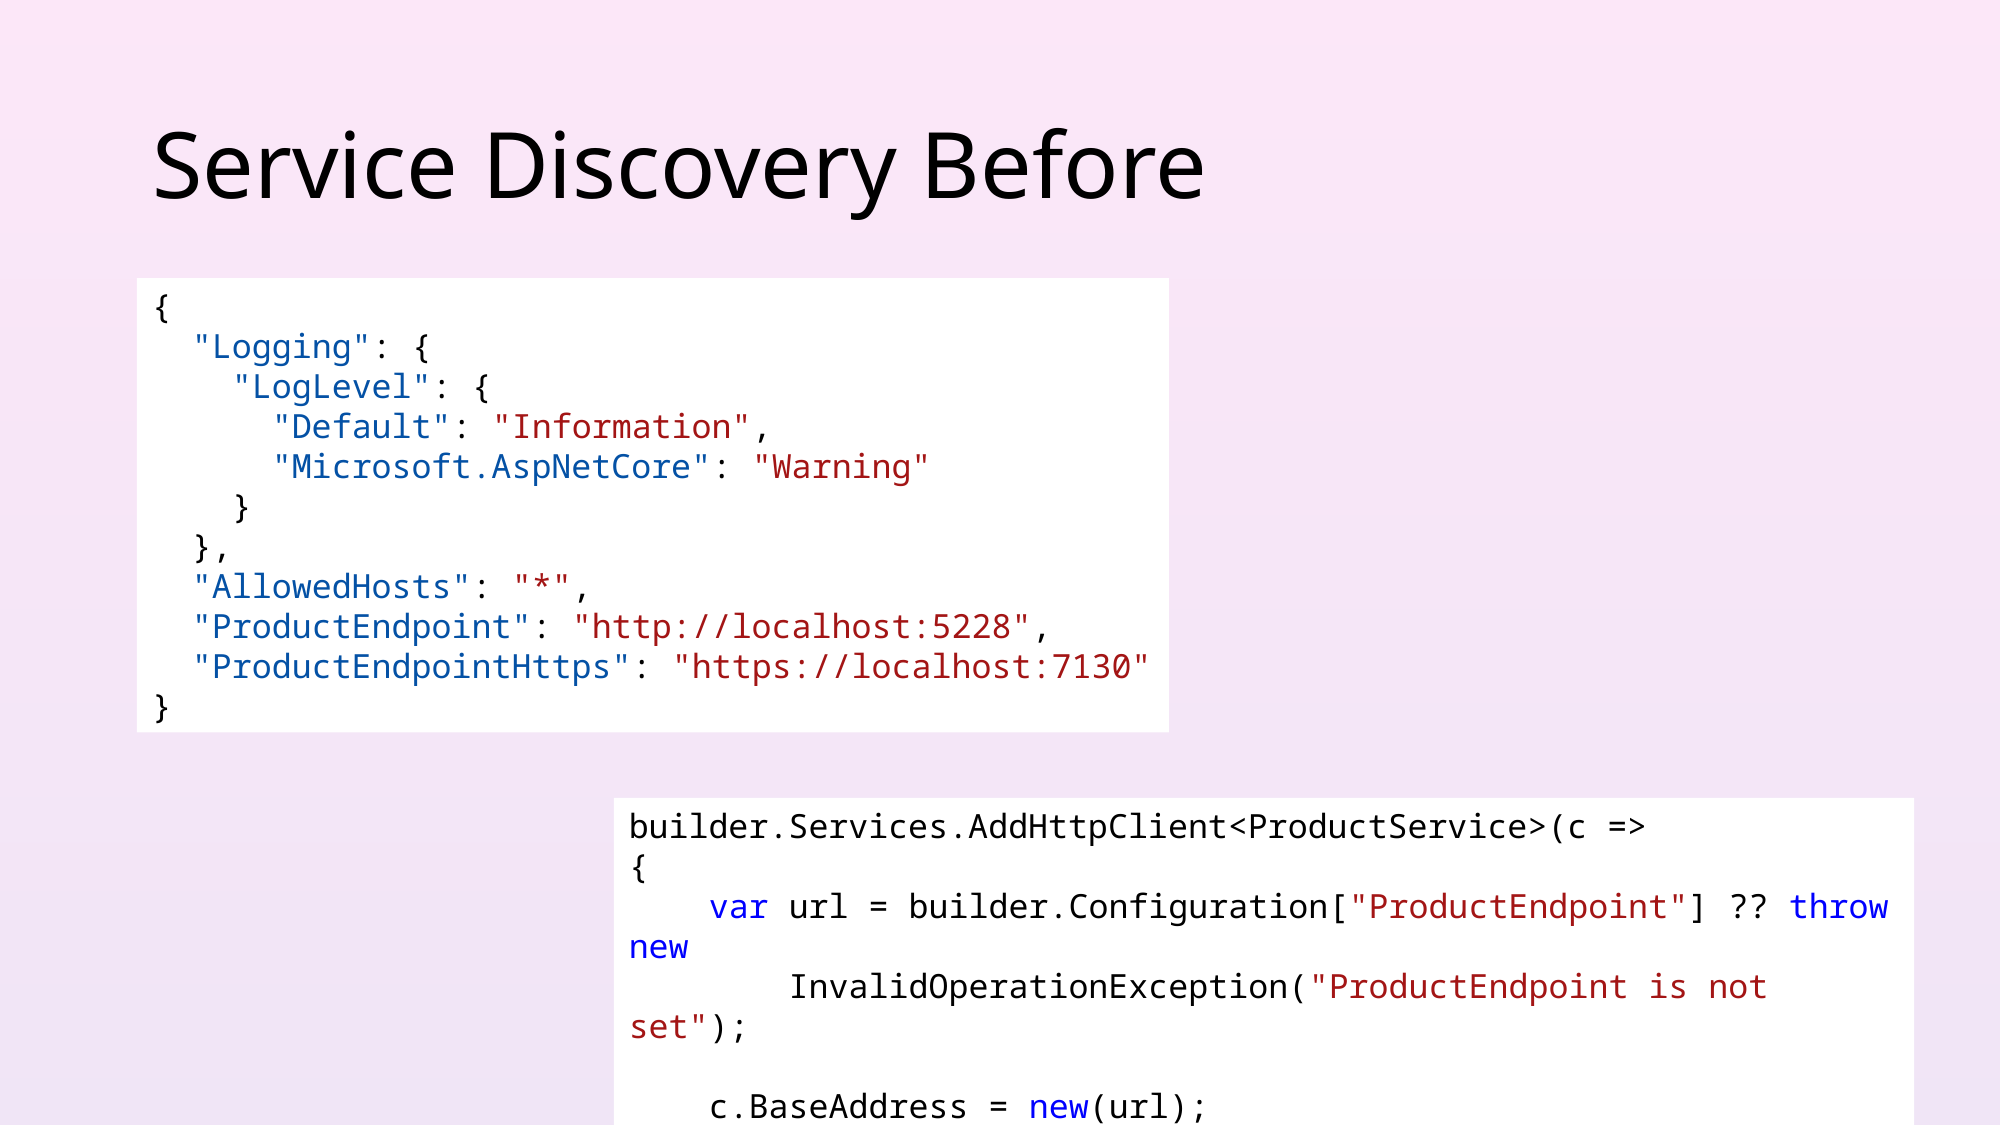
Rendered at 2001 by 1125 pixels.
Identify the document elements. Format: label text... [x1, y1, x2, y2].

text_box builder.Services.AddHttpClient<ProductService>(c => { var url = builder.Configuration["ProductEndpoint"] ?? throw new InvalidOperationException("ProductEndpoint is not set"); c.BaseAddress = new(url); }); [613, 797, 1915, 1125]
title Service Discovery Before [137, 59, 1863, 278]
text_box { "Logging": { "LogLevel": { "Default": "Information", "Microsoft.AspNetCore": "Warning" } }, "AllowedHosts": "*", "ProductEndpoint": "http://localhost:5228", "ProductEndpointHttps": "https://localhost:7130" } [136, 278, 1169, 733]
